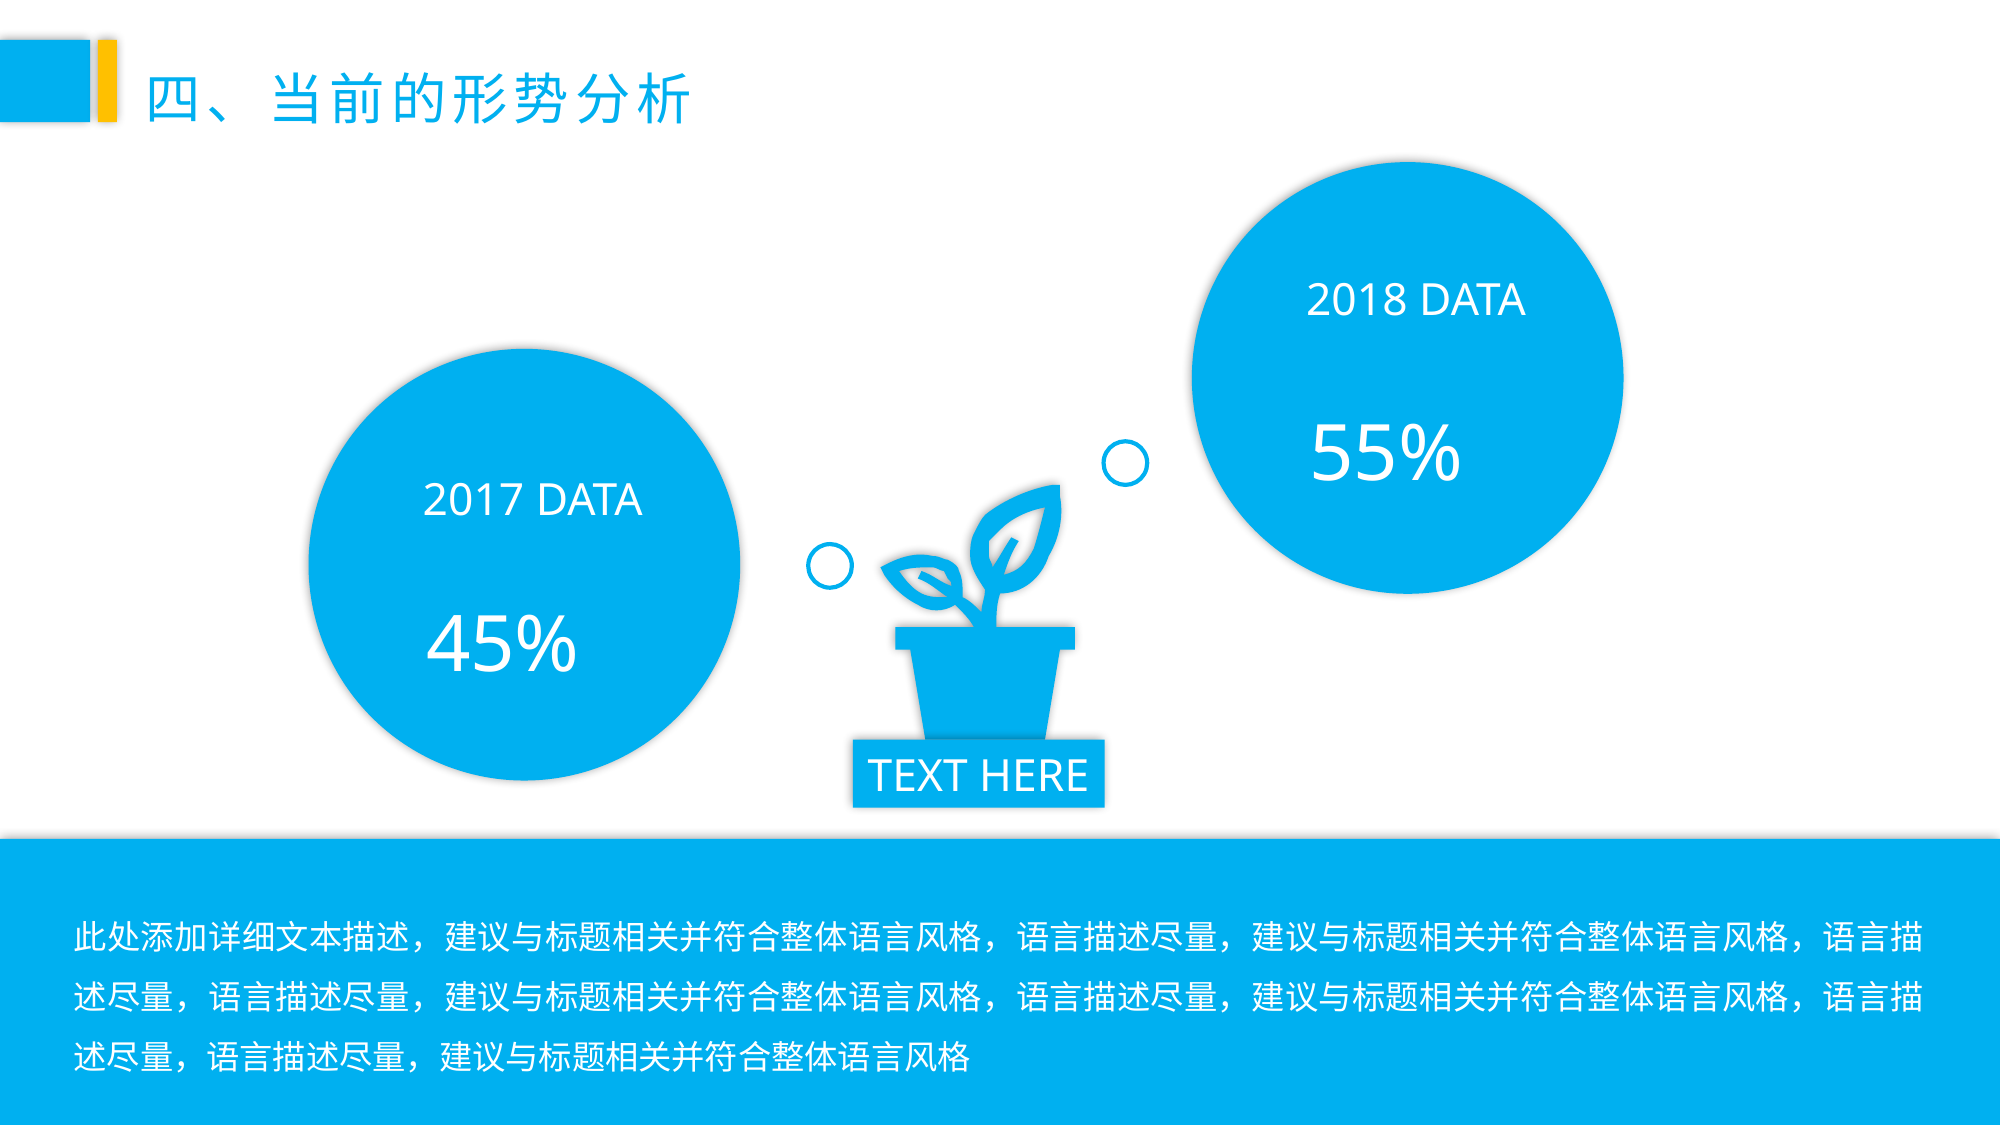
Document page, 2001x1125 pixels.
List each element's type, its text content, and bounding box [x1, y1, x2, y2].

text_box [97, 39, 118, 123]
text_box [350, 695, 698, 782]
text_box 2018 DATA [1291, 263, 1542, 332]
text_box 2017 DATA [407, 463, 659, 532]
text_box 四、当前的形势分析 [130, 23, 708, 139]
text_box [1231, 504, 1585, 595]
text_box [1192, 161, 1625, 499]
text_box [0, 838, 2000, 1125]
text_box [1102, 440, 1149, 486]
text_box 55% [1184, 348, 1588, 504]
text_box TEXT HERE [852, 739, 1105, 808]
text_box [0, 39, 91, 123]
text_box [807, 543, 853, 589]
text_box [880, 484, 1075, 731]
text_box [309, 347, 742, 685]
text_box 45% [301, 539, 705, 695]
text_box 此处添加详细文本描述，建议与标题相关并符合整体语言风格，语言描述尽量，建议与标题相关并符合整体语言风格，语言描述尽量，语言描述尽量，建议与标题相关并符合整体语言风格，语言描述尽量，建议与标题相关并符合整体语言风格，语言描述尽量，语言描述尽量，建议与标题相关并符合整体语言风格 [59, 888, 1941, 1084]
